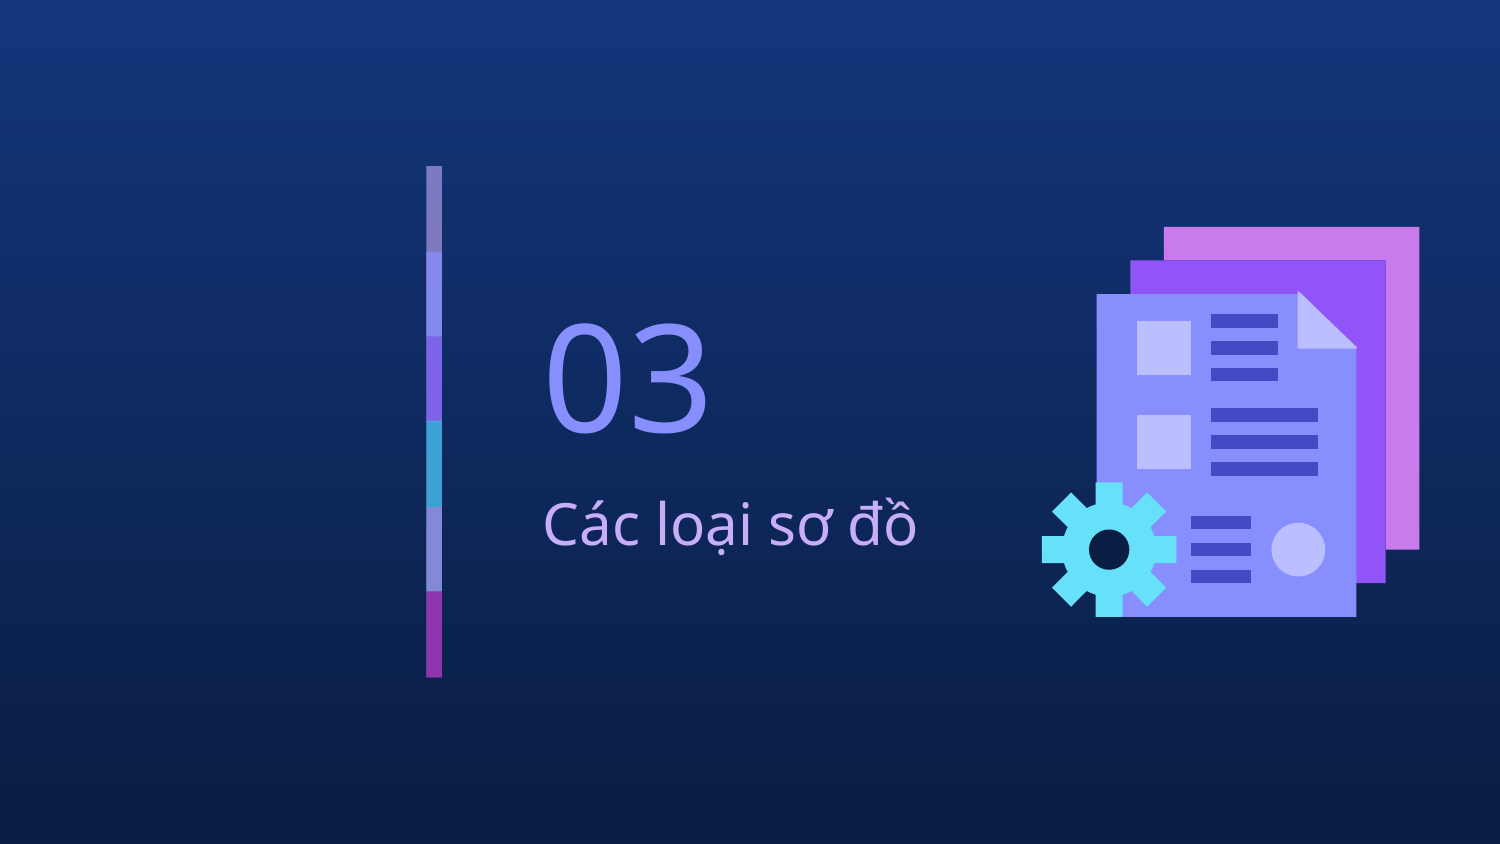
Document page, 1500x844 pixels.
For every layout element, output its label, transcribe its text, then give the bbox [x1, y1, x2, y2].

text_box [1041, 226, 1420, 618]
title Các loại sơ đồ [527, 472, 958, 573]
title 03 [527, 271, 790, 472]
